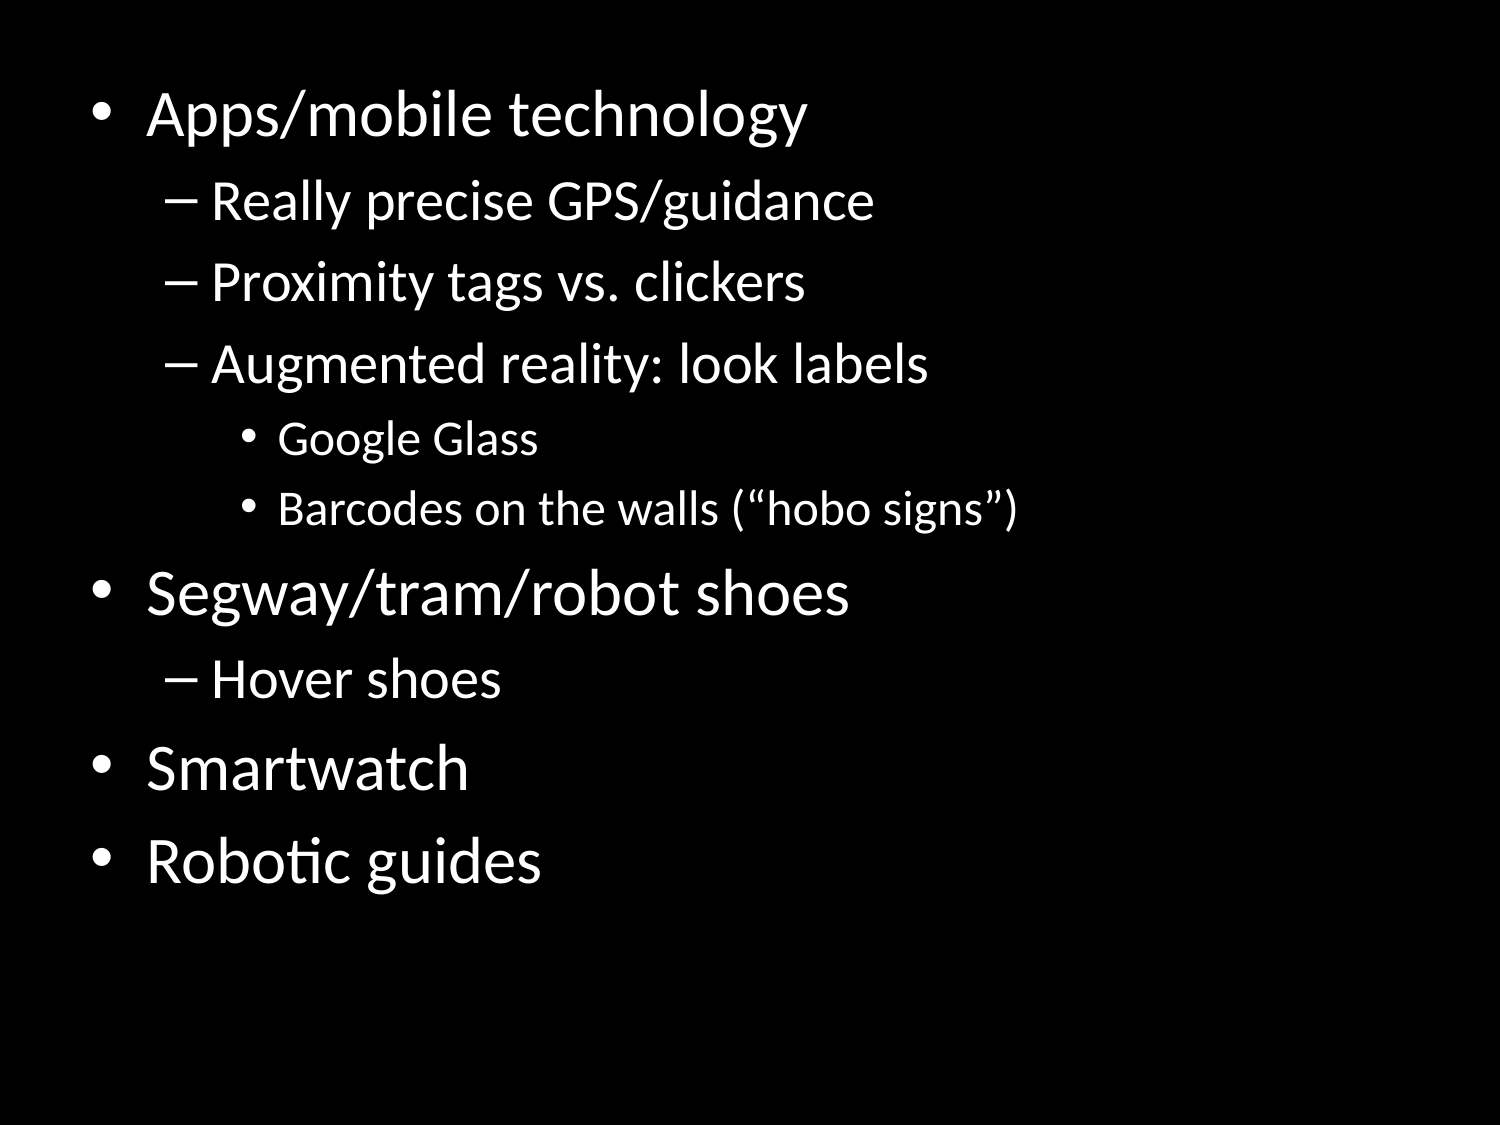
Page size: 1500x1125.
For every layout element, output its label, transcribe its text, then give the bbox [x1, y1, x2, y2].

list Apps/mobile technology Really precise GPS/guidance Proximity tags vs. clickers Augmented reality: look labels Google Glass Barcodes on the walls (“hobo signs”) Segway/tram/robot shoes Hover shoes Smartwatch Robotic guides [75, 62, 1425, 1005]
